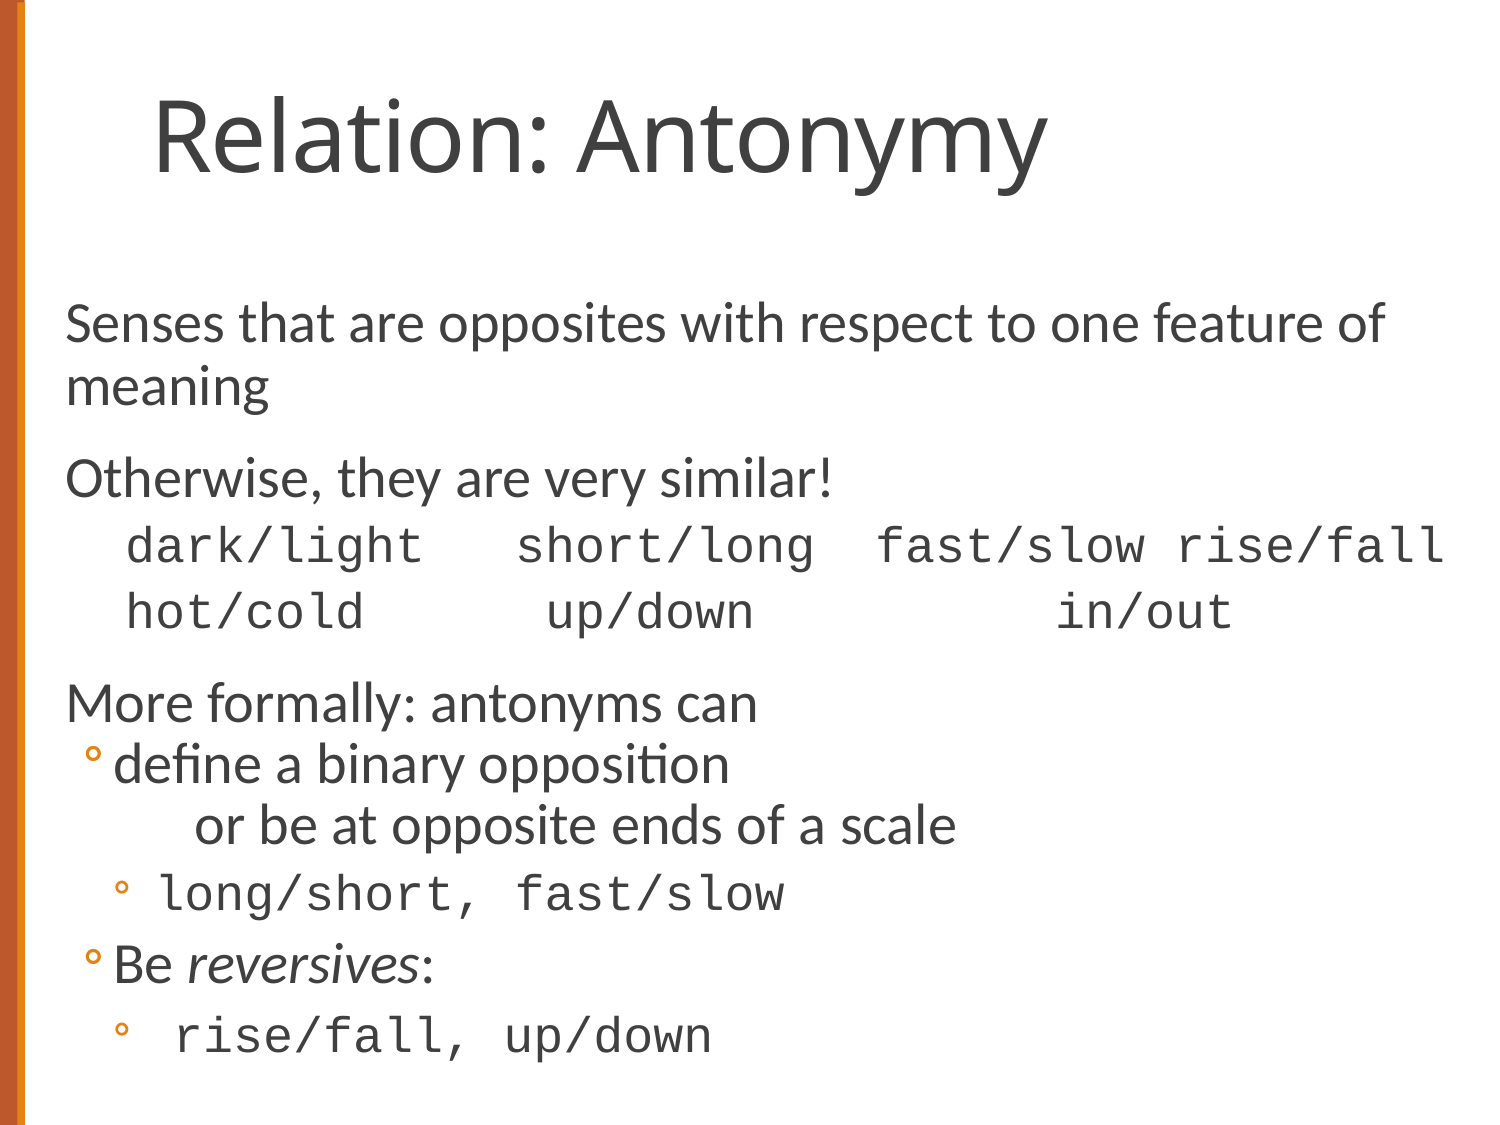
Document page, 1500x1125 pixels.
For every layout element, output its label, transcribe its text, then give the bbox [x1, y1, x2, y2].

title Relation: Antonymy [135, 47, 1373, 200]
list Senses that are opposites with respect to one feature of meaning Otherwise, they are very similar! dark/light short/long fast/slow rise/fall hot/cold up/down in/out More formally: antonyms can define a binary opposition or be at opposite ends of a scale long/short, fast/slow Be reversives: rise/fall, up/down [50, 285, 1500, 963]
